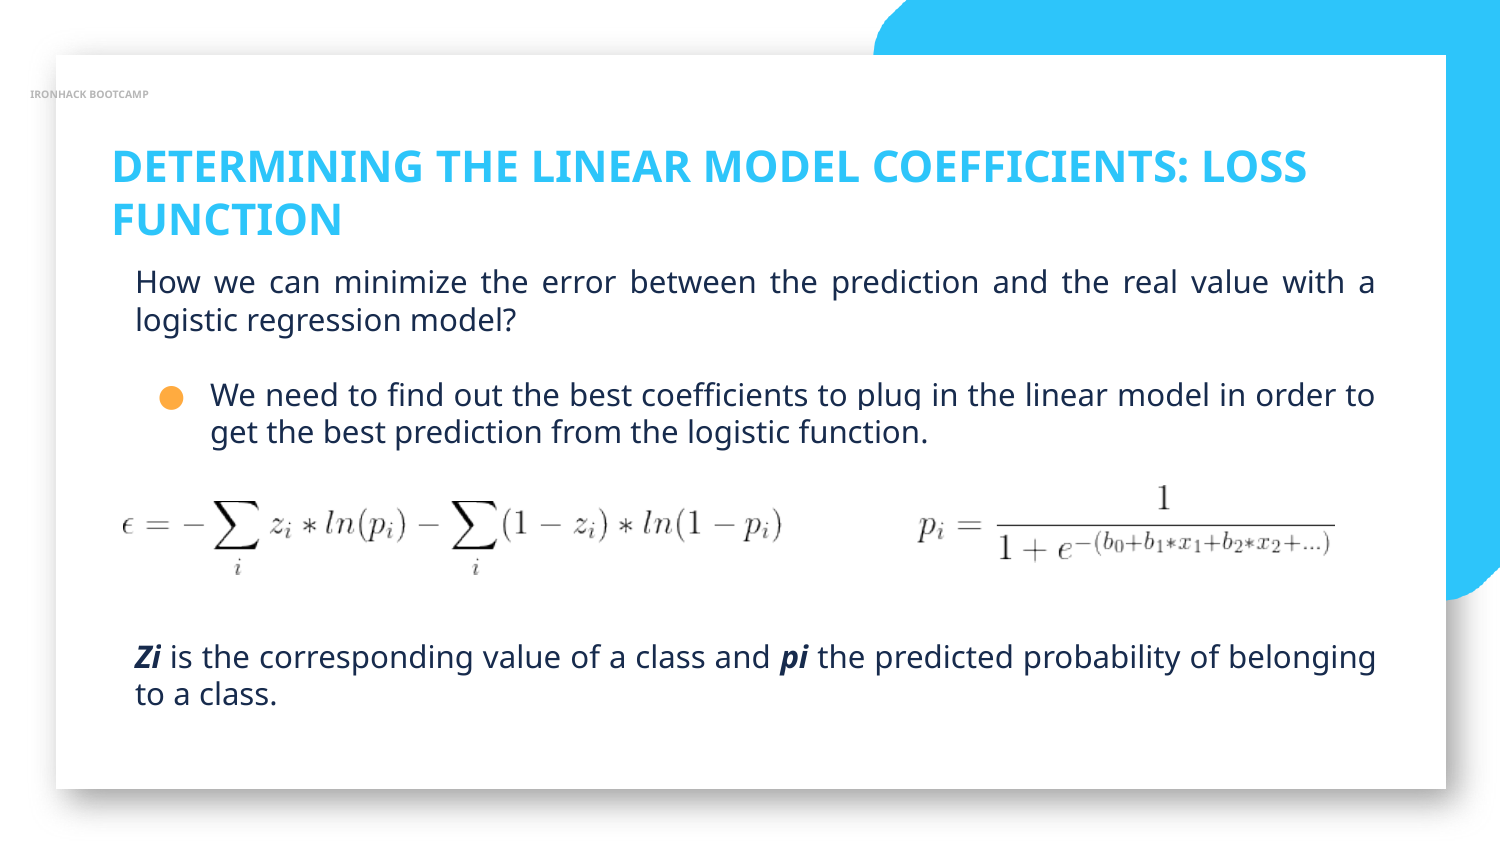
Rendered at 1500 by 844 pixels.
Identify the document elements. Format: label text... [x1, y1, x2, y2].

picture [0, 0, 1500, 844]
text_box How we can minimize the error between the prediction and the real value with a logistic regression model? We need to find out the best coefficients to plug in the linear model in order to get the best prediction from the logistic function. Zi is the corresponding value of a class and pi the predicted probability of belonging to a class. [120, 247, 1393, 732]
text_box IRONHACK BOOTCAMP [15, 71, 354, 108]
text_box DETERMINING THE LINEAR MODEL COEFFICIENTS: LOSS FUNCTION [96, 124, 1417, 241]
